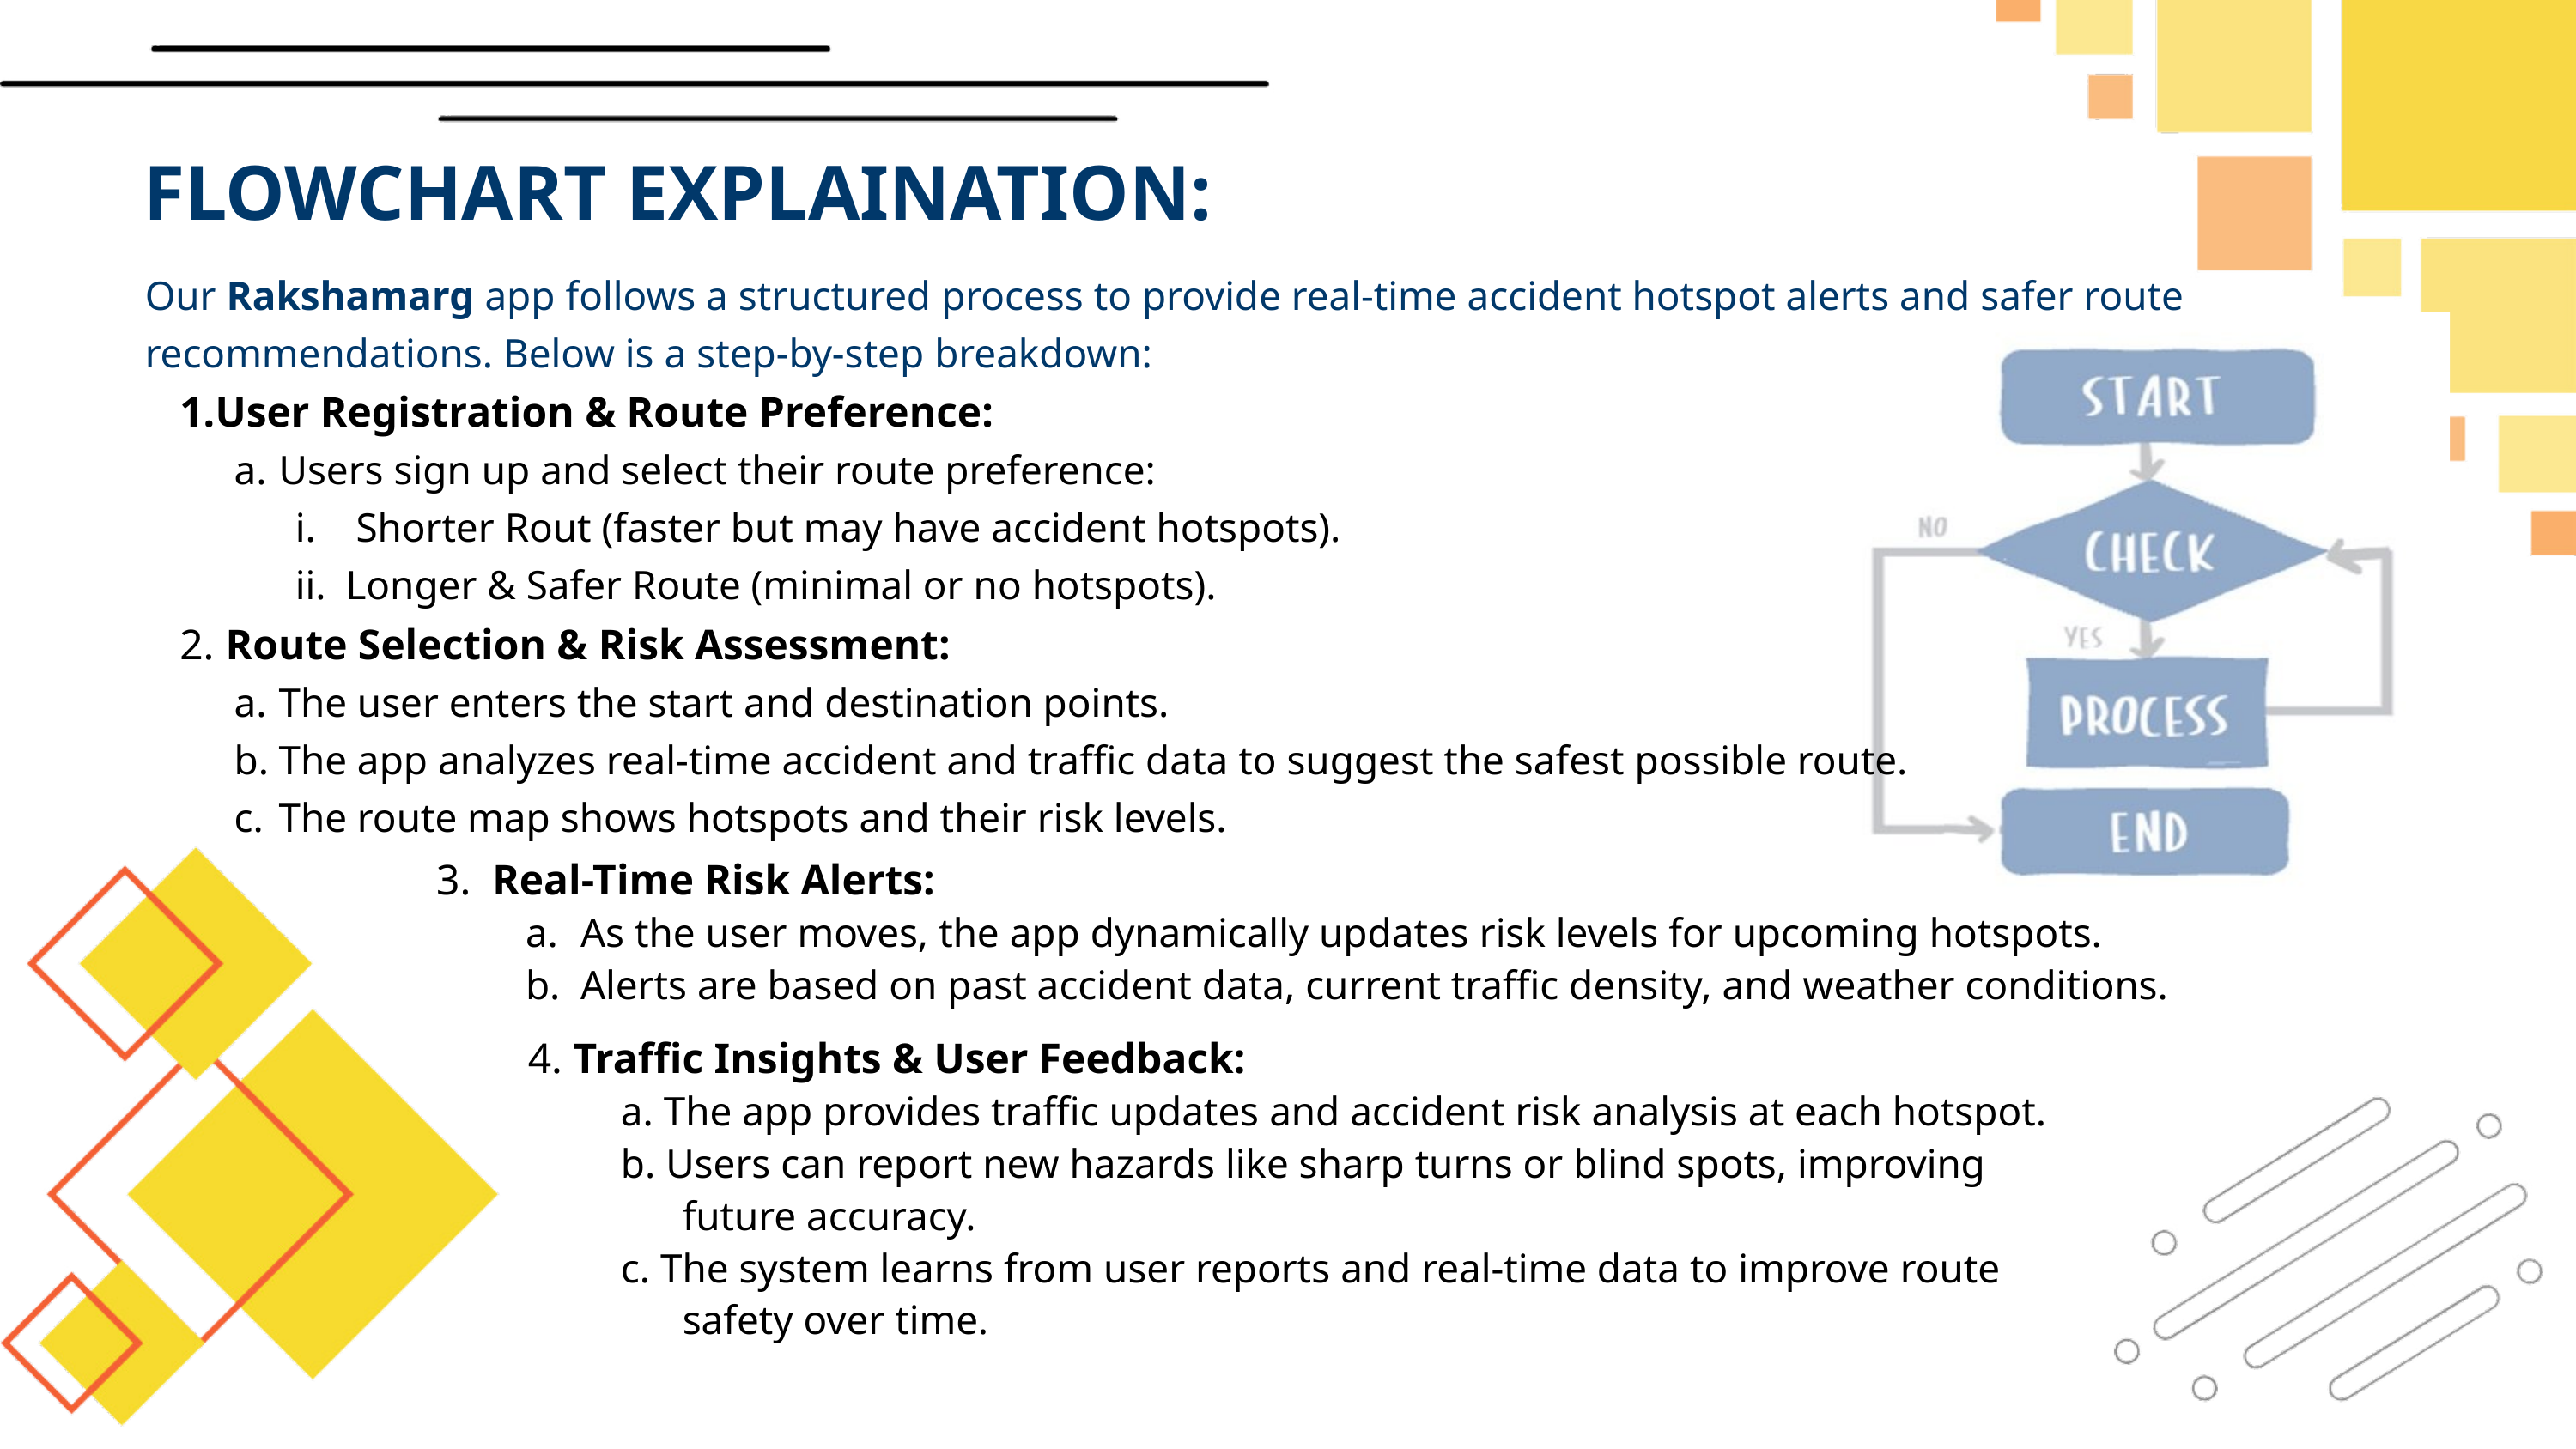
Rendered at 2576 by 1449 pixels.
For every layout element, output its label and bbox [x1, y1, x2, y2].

text_box [0, 0, 2576, 1449]
text_box [143, 144, 1715, 294]
